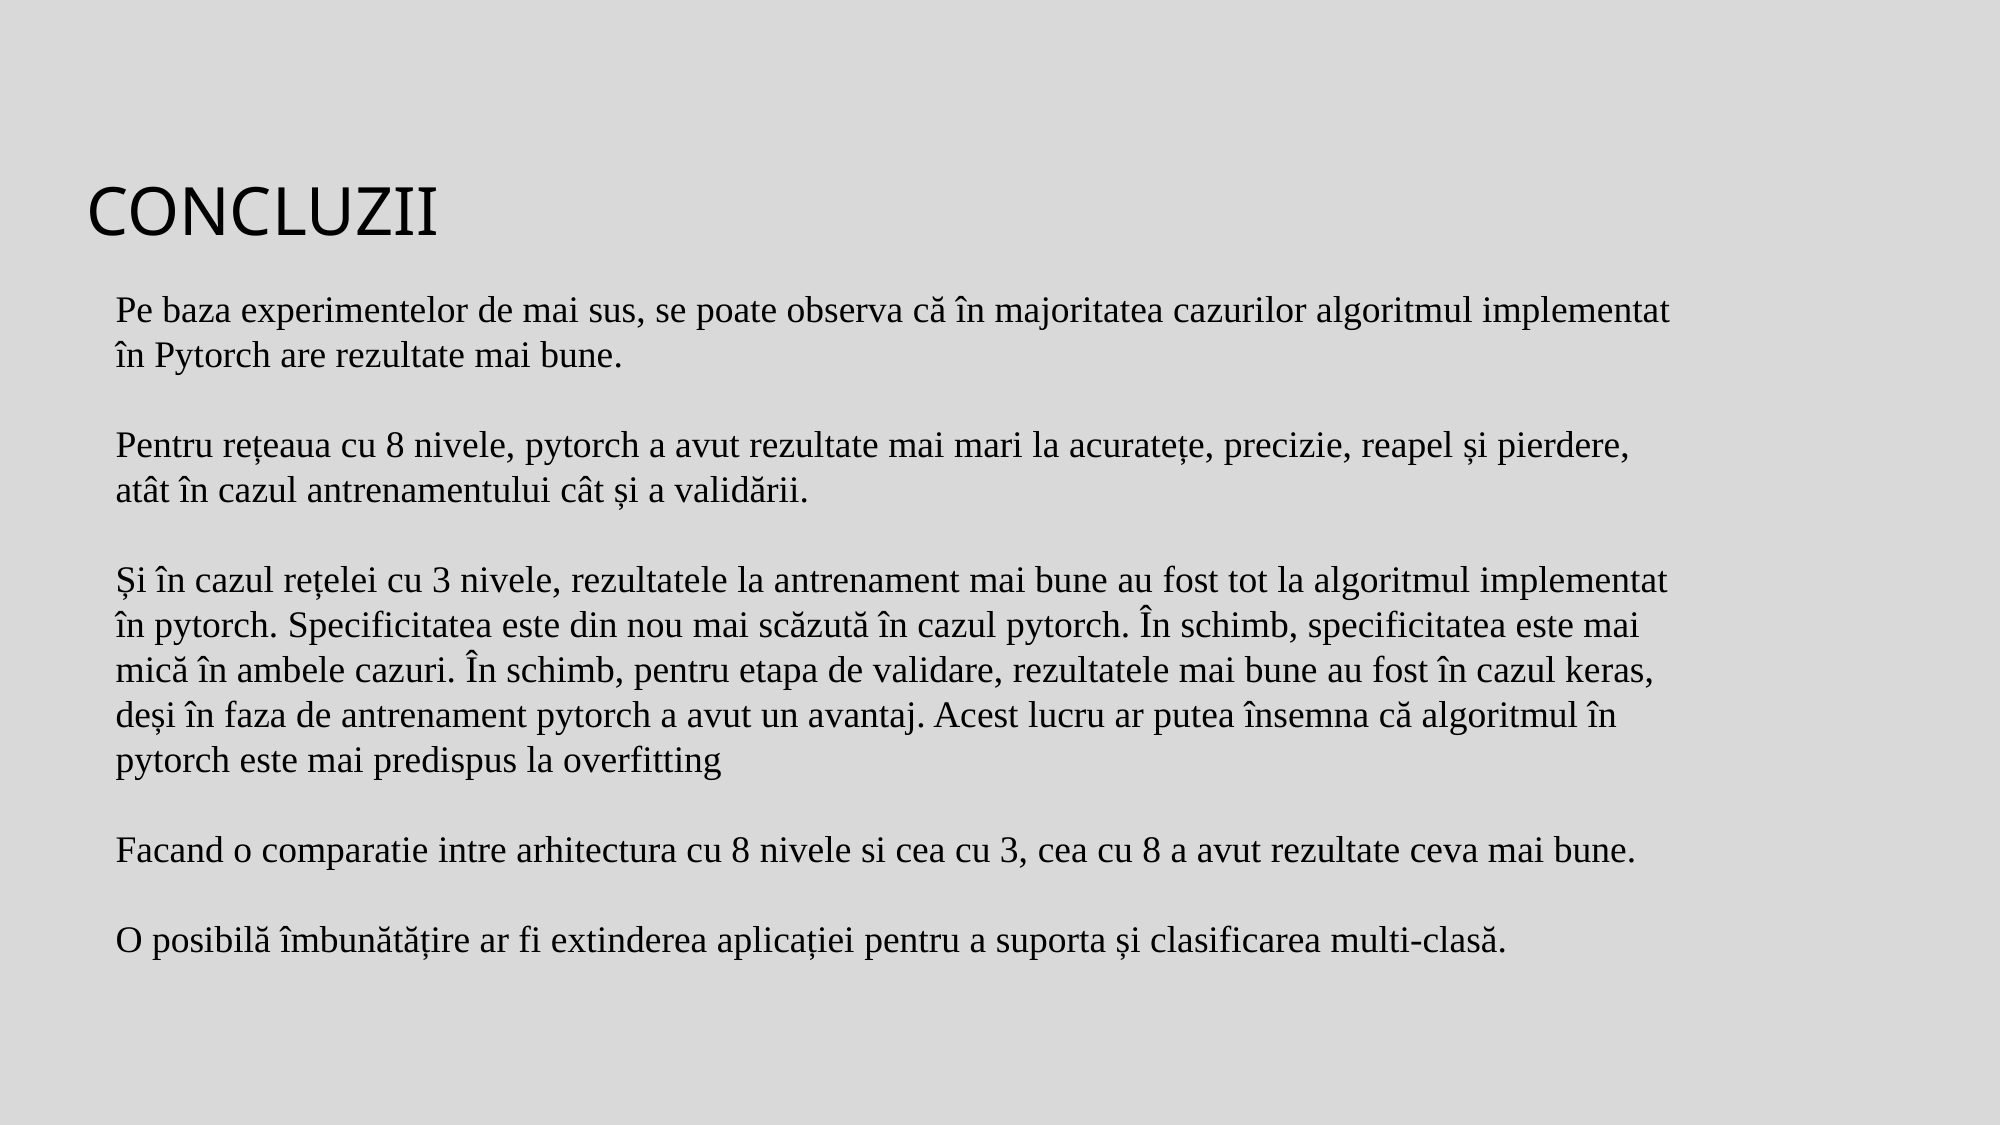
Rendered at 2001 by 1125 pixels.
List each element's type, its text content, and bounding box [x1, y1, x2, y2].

text_box Pe baza experimentelor de mai sus, se poate observa că în majoritatea cazurilor algoritmul implementat în Pytorch are rezultate mai bune. Pentru rețeaua cu 8 nivele, pytorch a avut rezultate mai mari la acuratețe, precizie, reapel și pierdere, atât în cazul antrenamentului cât și a validării. Și în cazul rețelei cu 3 nivele, rezultatele la antrenament mai bune au fost tot la algoritmul implementat în pytorch. Specificitatea este din nou mai scăzută în cazul pytorch. În schimb, specificitatea este mai mică în ambele cazuri. În schimb, pentru etapa de validare, rezultatele mai bune au fost în cazul keras, deși în faza de antrenament pytorch a avut un avantaj. Acest lucru ar putea însemna că algoritmul în pytorch este mai predispus la overfitting Facand o comparatie intre arhitectura cu 8 nivele si cea cu 3, cea cu 8 a avut rezultate ceva mai bune. O posibilă îmbunătățire ar fi extinderea aplicației pentru a suporta și clasificarea multi-clasă. [100, 277, 1708, 968]
title Concluzii [71, 63, 973, 257]
